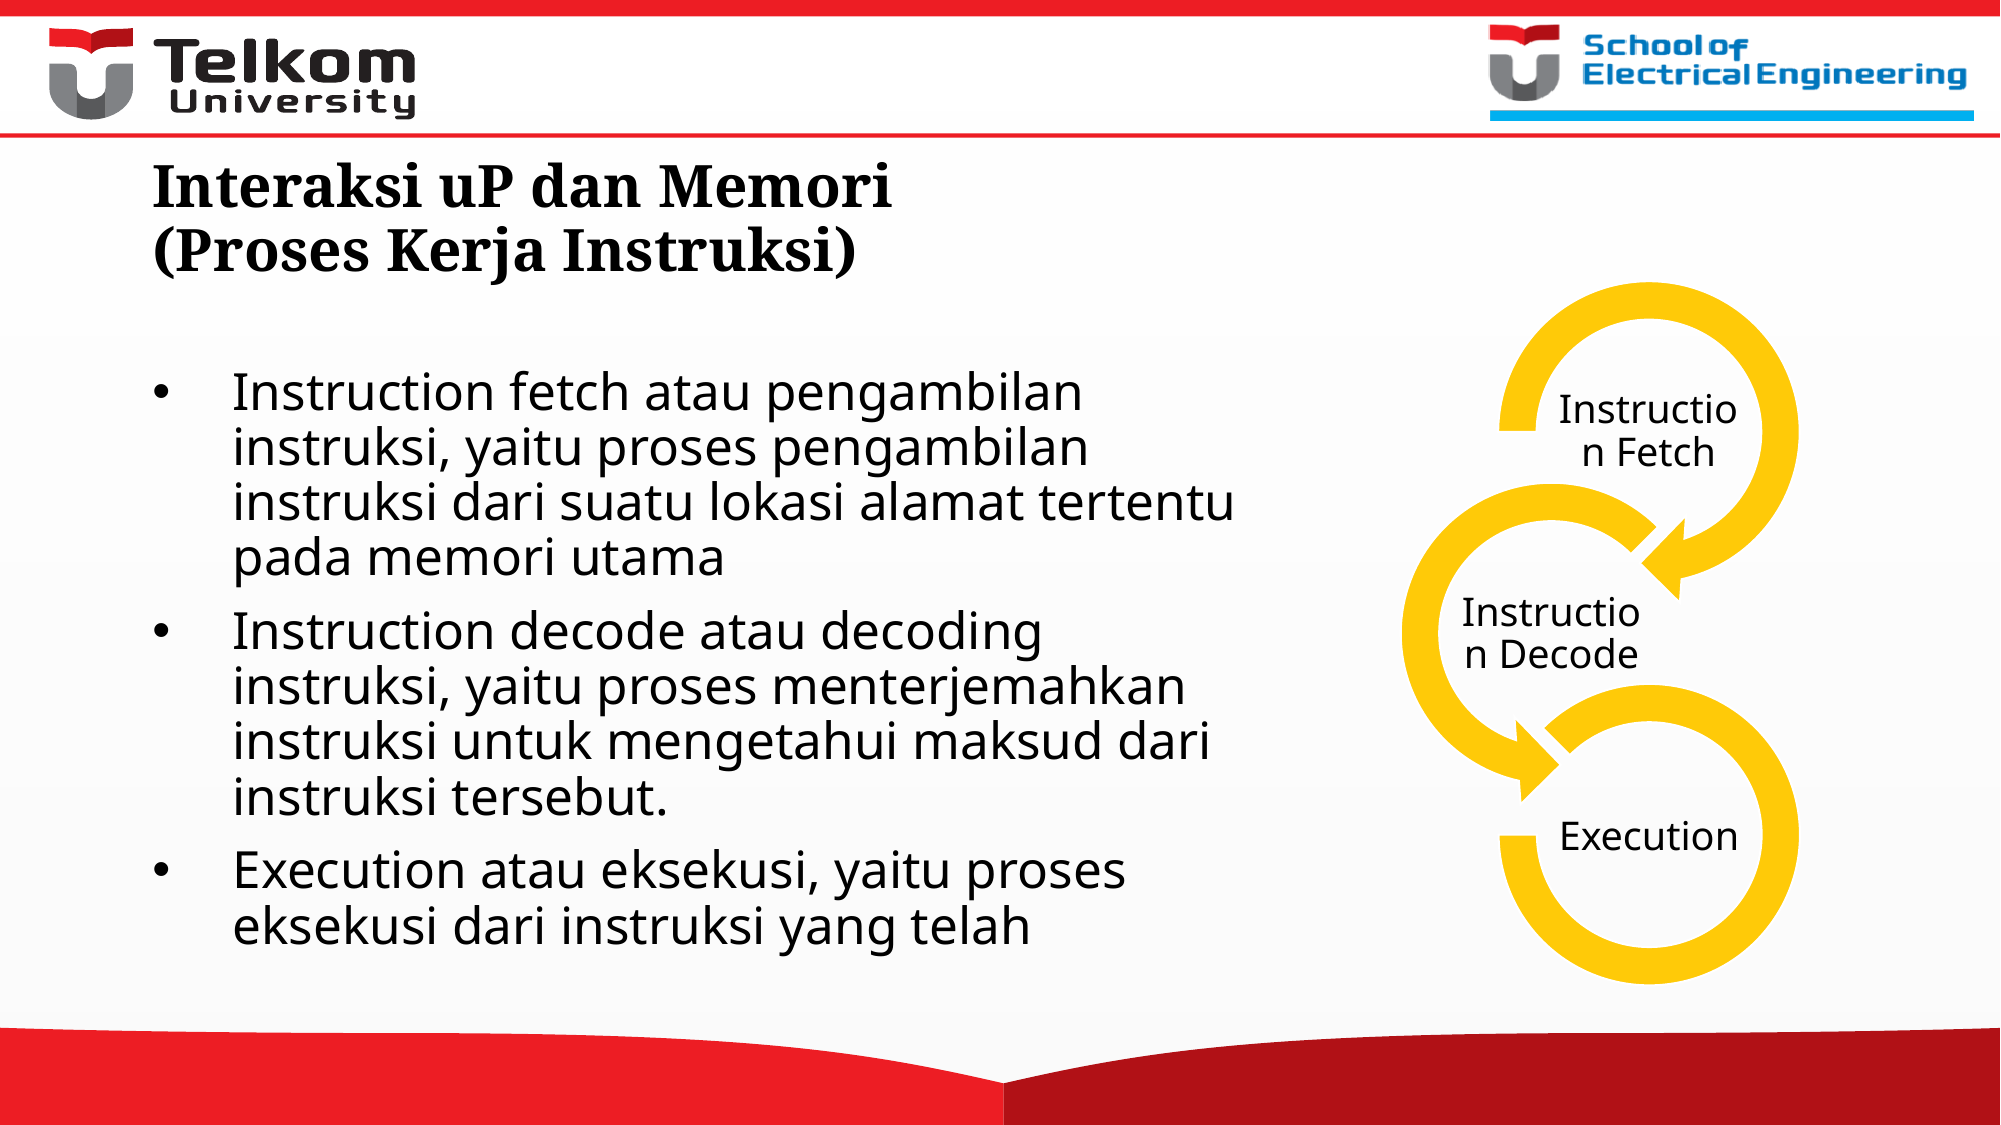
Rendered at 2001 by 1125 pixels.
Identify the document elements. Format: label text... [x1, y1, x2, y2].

picture [1479, 24, 1974, 121]
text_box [1200, 256, 2000, 986]
list Instruction fetch atau pengambilan instruksi, yaitu proses pengambilan instruksi dari suatu lokasi alamat tertentu pada memori utama Instruction decode atau decoding instruksi, yaitu proses menterjemahkan instruksi untuk mengetahui maksud dari instruksi tersebut. Execution atau eksekusi, yaitu proses eksekusi dari instruksi yang telah [137, 358, 1200, 965]
title Interaksi uP dan Memori (Proses Kerja Instruksi) [137, 148, 1863, 293]
